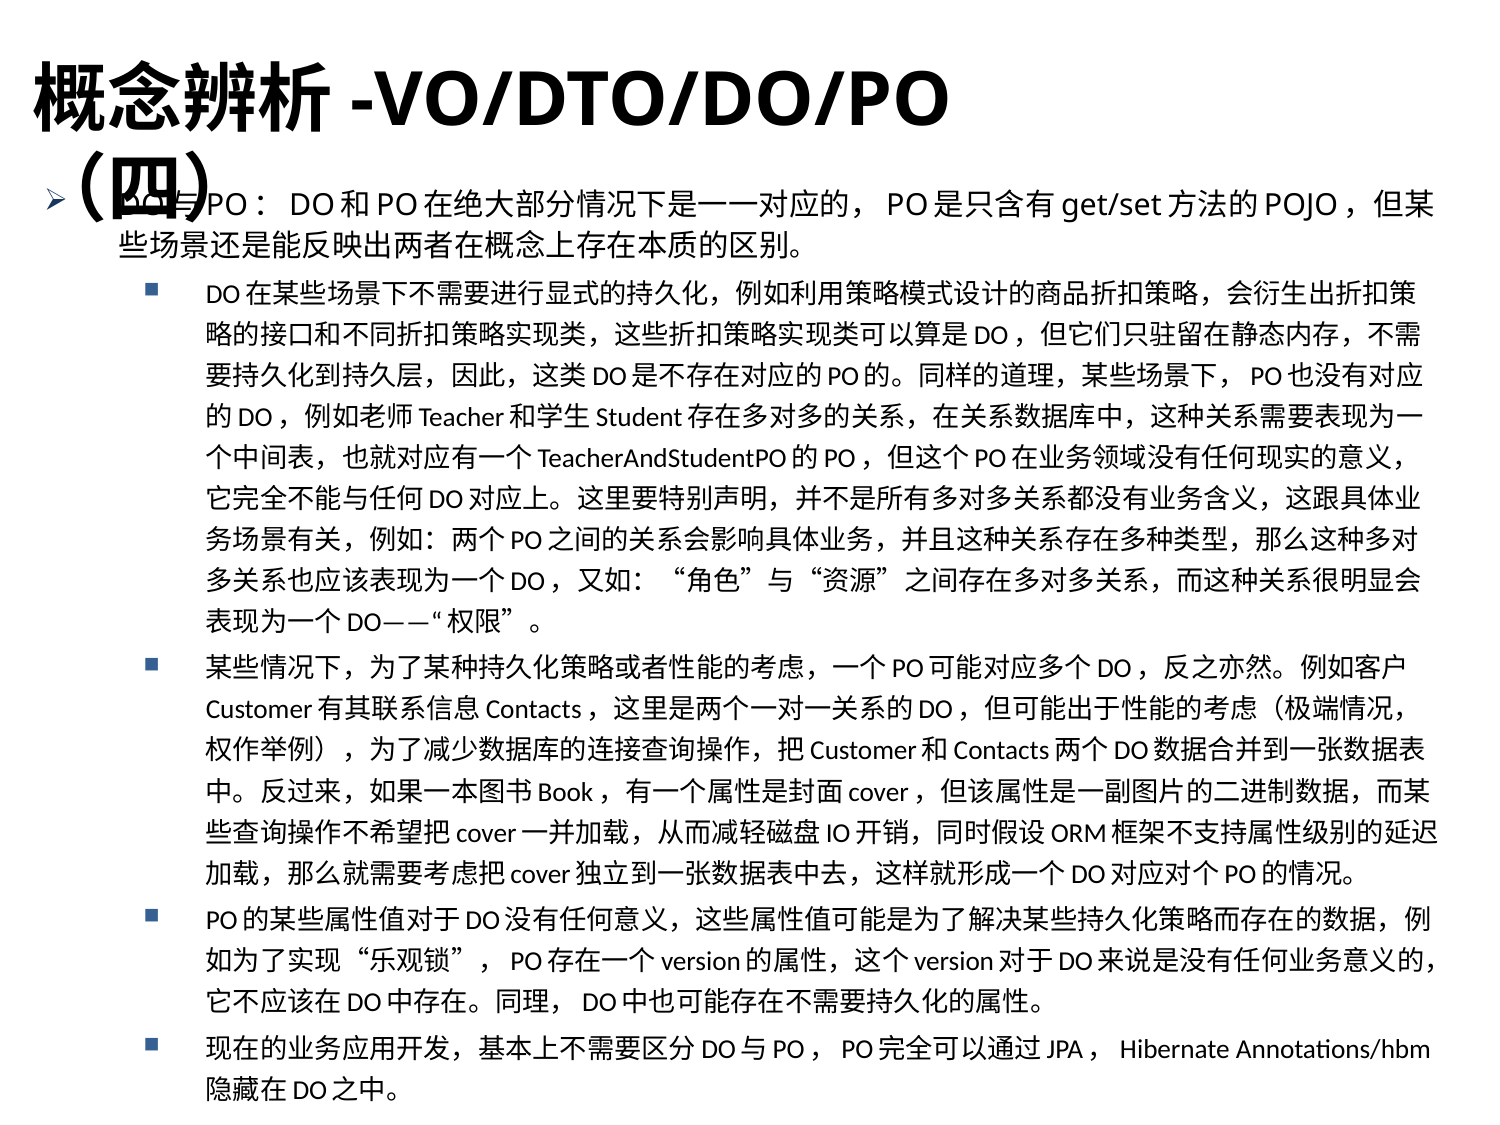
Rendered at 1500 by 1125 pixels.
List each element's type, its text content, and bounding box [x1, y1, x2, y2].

text_box DO与PO：DO和PO在绝大部分情况下是一一对应的，PO是只含有get/set方法的POJO，但某些场景还是能反映出两者在概念上存在本质的区别。 DO在某些场景下不需要进行显式的持久化，例如利用策略模式设计的商品折扣策略，会衍生出折扣策略的接口和不同折扣策略实现类，这些折扣策略实现类可以算是DO，但它们只驻留在静态内存，不需要持久化到持久层，因此，这类DO是不存在对应的PO的。同样的道理，某些场景下，PO也没有对应的DO，例如老师Teacher和学生Student存在多对多的关系，在关系数据库中，这种关系需要表现为一个中间表，也就对应有一个TeacherAndStudentPO的PO，但这个PO在业务领域没有任何现实的意义，它完全不能与任何DO对应上。这里要特别声明，并不是所有多对多关系都没有业务含义，这跟具体业务场景有关，例如：两个PO之间的关系会影响具体业务，并且这种关系存在多种类型，那么这种多对多关系也应该表现为一个DO，又如：“角色”与“资源”之间存在多对多关系，而这种关系很明显会表现为一个DO——“权限”。 某些情况下，为了某种持久化策略或者性能的考虑，一个PO可能对应多个DO，反之亦然。例如客户Customer有其联系信息Contacts，这里是两个一对一关系的DO，但可能出于性能的考虑（极端情况，权作举例），为了减少数据库的连接查询操作，把Customer和Contacts两个DO数据合并到一张数据表中。反过来，如果一本图书Book，有一个属性是封面cover，但该属性是一副图片的二进制数据，而某些查询操作不希望把cover一并加载，从而减轻磁盘IO开销，同时假设ORM框架不支持属性级别的延迟加载，那么就需要考虑把cover独立到一张数据表中去，这样就形成一个DO对应对个PO的情况。 PO的某些属性值对于DO没有任何意义，这些属性值可能是为了解决某些持久化策略而存在的数据，例如为了实现“乐观锁”，PO存在一个version的属性，这个version对于DO来说是没有任何业务意义的，它不应该在DO中存在。同理，DO中也可能存在不需要持久化的属性。 现在的业务应用开发，基本上不需要区分DO与PO，PO完全可以通过JPA，Hibernate Annotations/hbm隐藏在DO之中。 [29, 172, 1459, 1125]
text_box 概念辨析-VO/DTO/DO/PO（四） [17, 42, 1176, 149]
